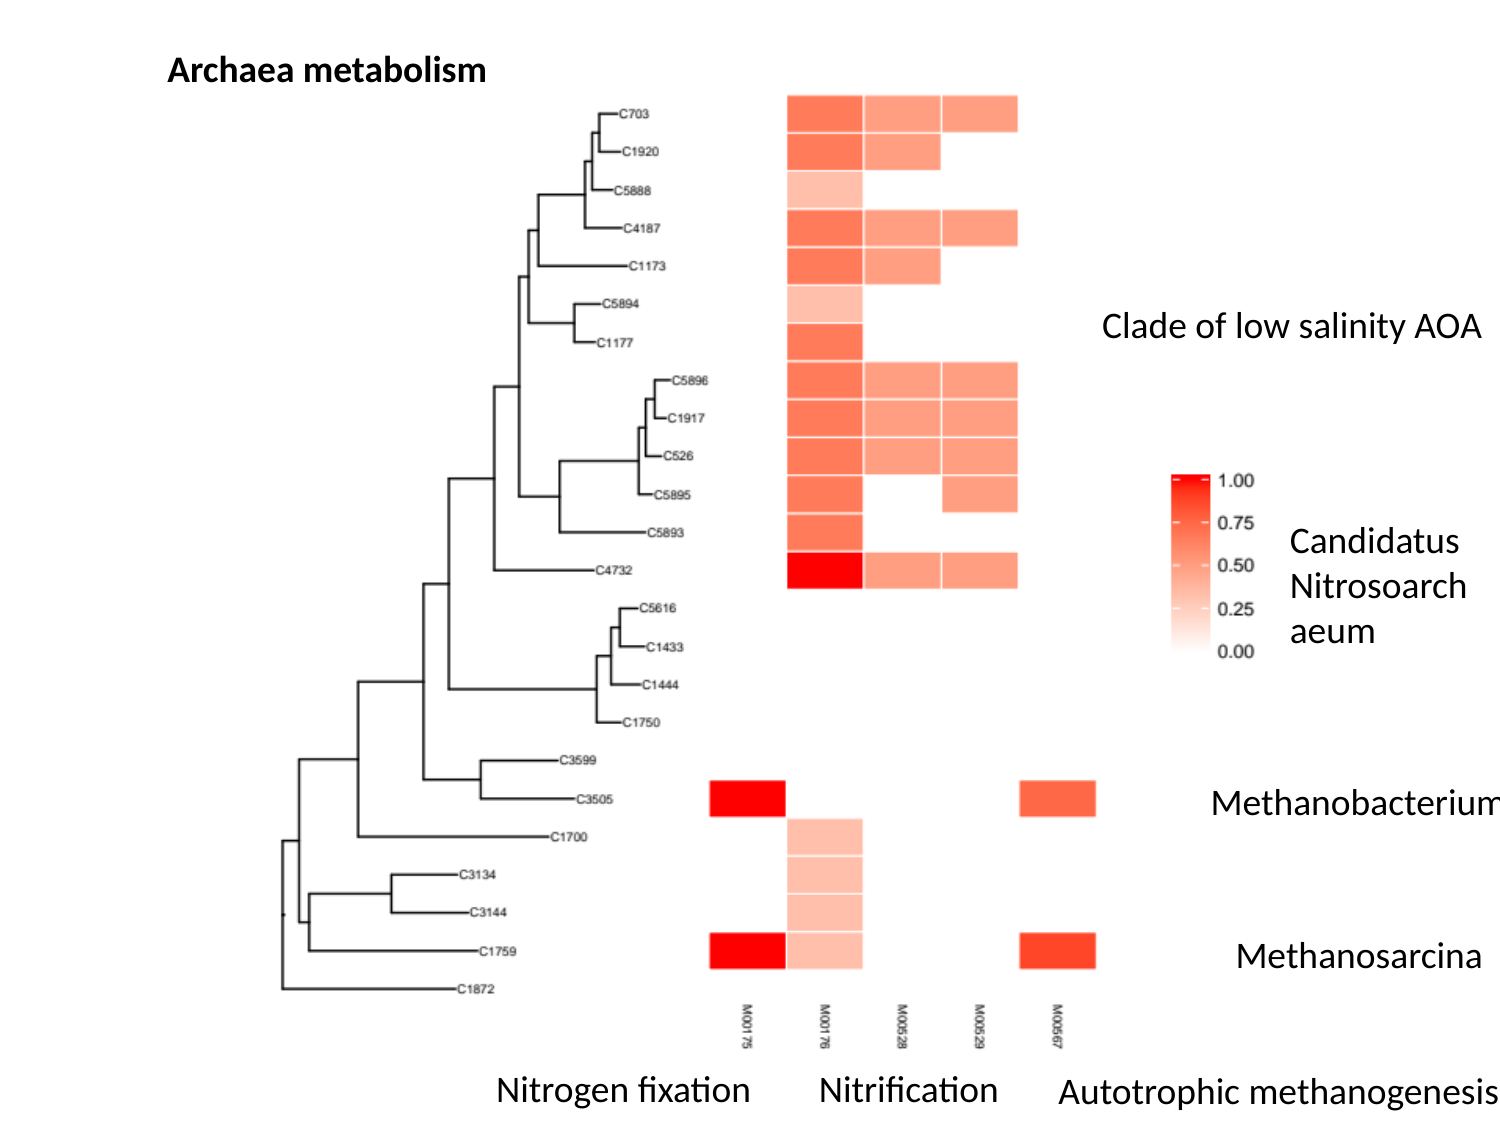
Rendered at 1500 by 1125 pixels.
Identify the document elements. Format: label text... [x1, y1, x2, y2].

text_box Archaea metabolism [152, 37, 222, 98]
picture [224, 37, 1276, 1088]
text_box Nitrogen fixation [481, 1097, 767, 1117]
text_box Nitrification [804, 1097, 1014, 1118]
text_box Autotrophic methanogenesis [1043, 1059, 1500, 1120]
text_box Methanosarcina [1279, 923, 1499, 984]
text_box Clade of low salinity AOA [1279, 293, 1498, 354]
text_box Methanobacterium [1279, 770, 1500, 830]
text_box Candidatus Nitrosoarchaeum [1279, 508, 1500, 658]
